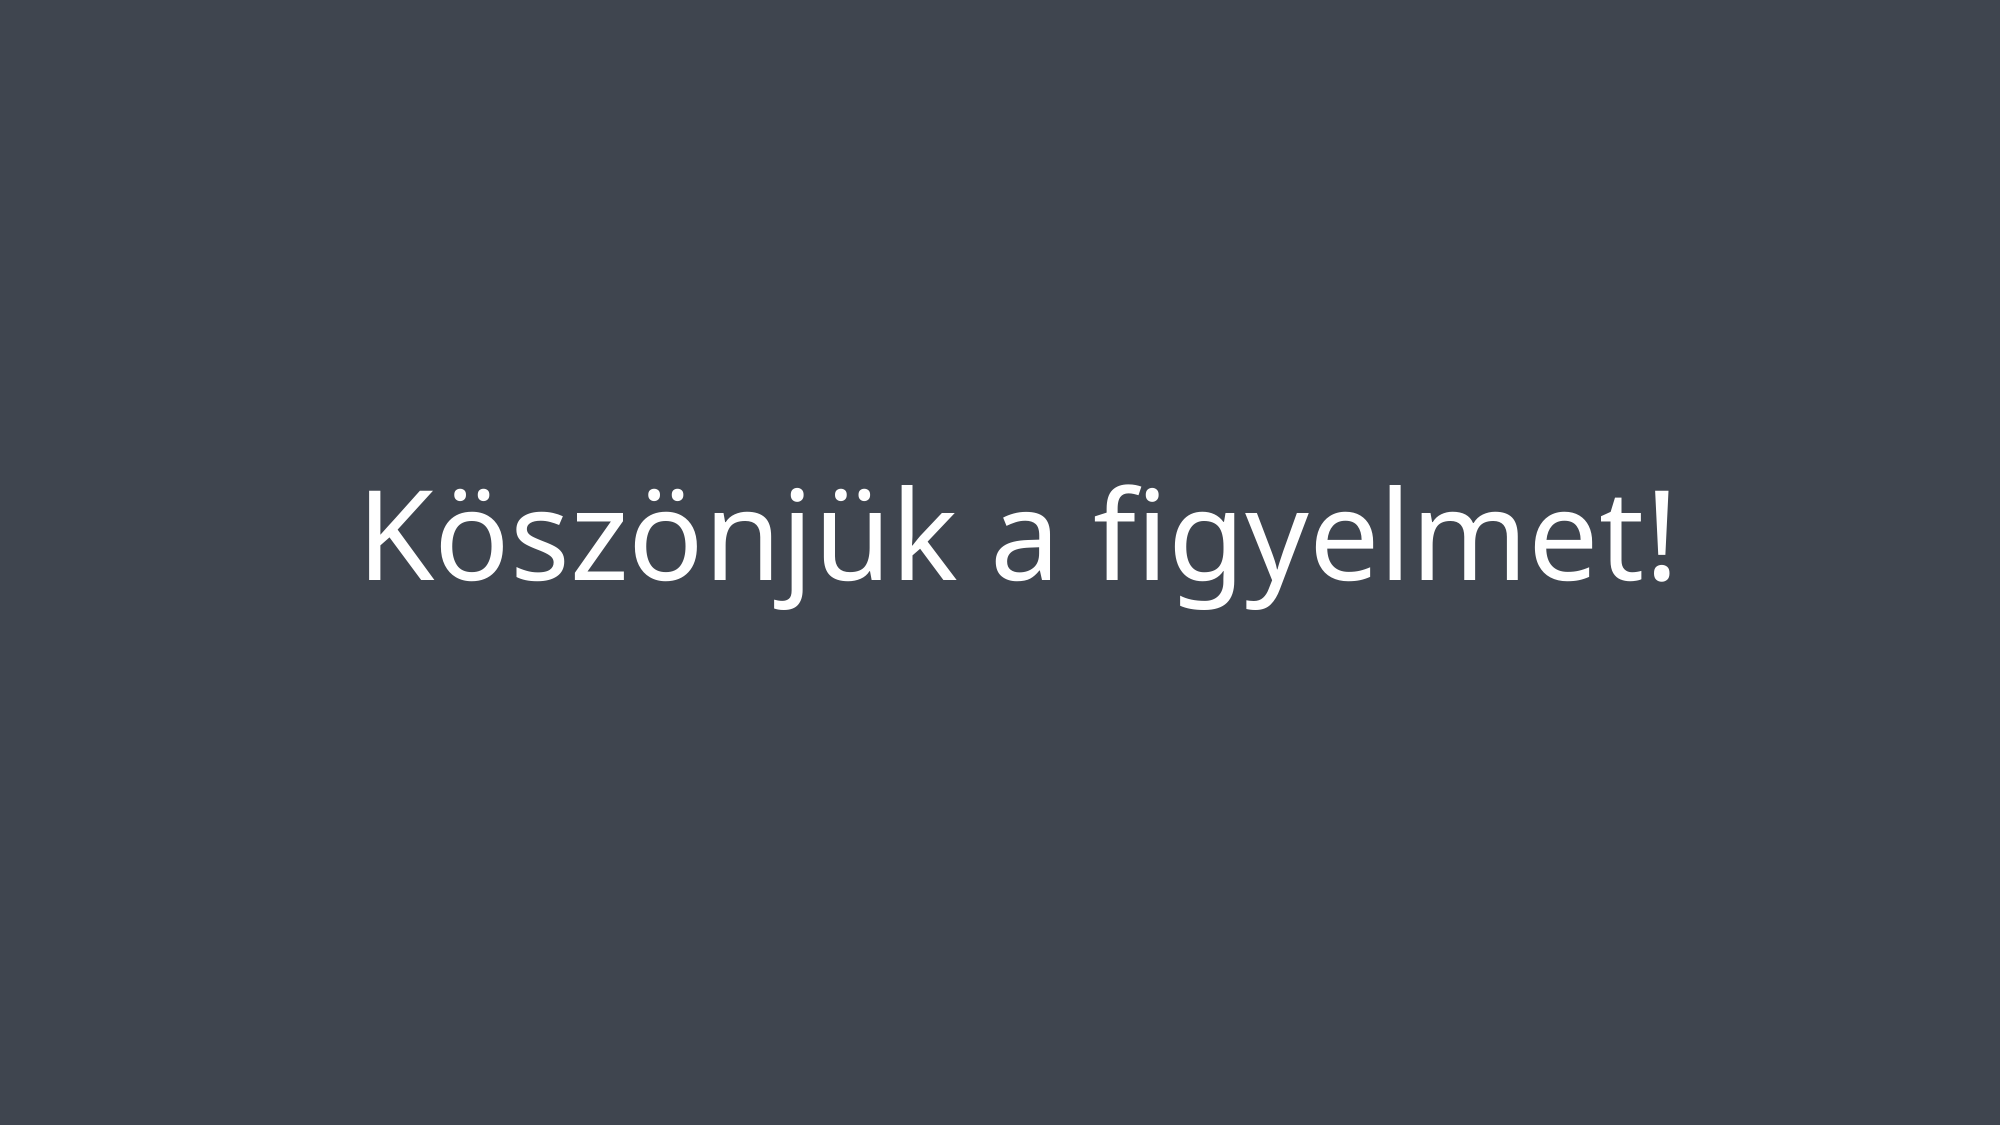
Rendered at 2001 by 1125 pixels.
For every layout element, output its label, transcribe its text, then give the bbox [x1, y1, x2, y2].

title Köszönjük a figyelmet! [152, 344, 1885, 736]
